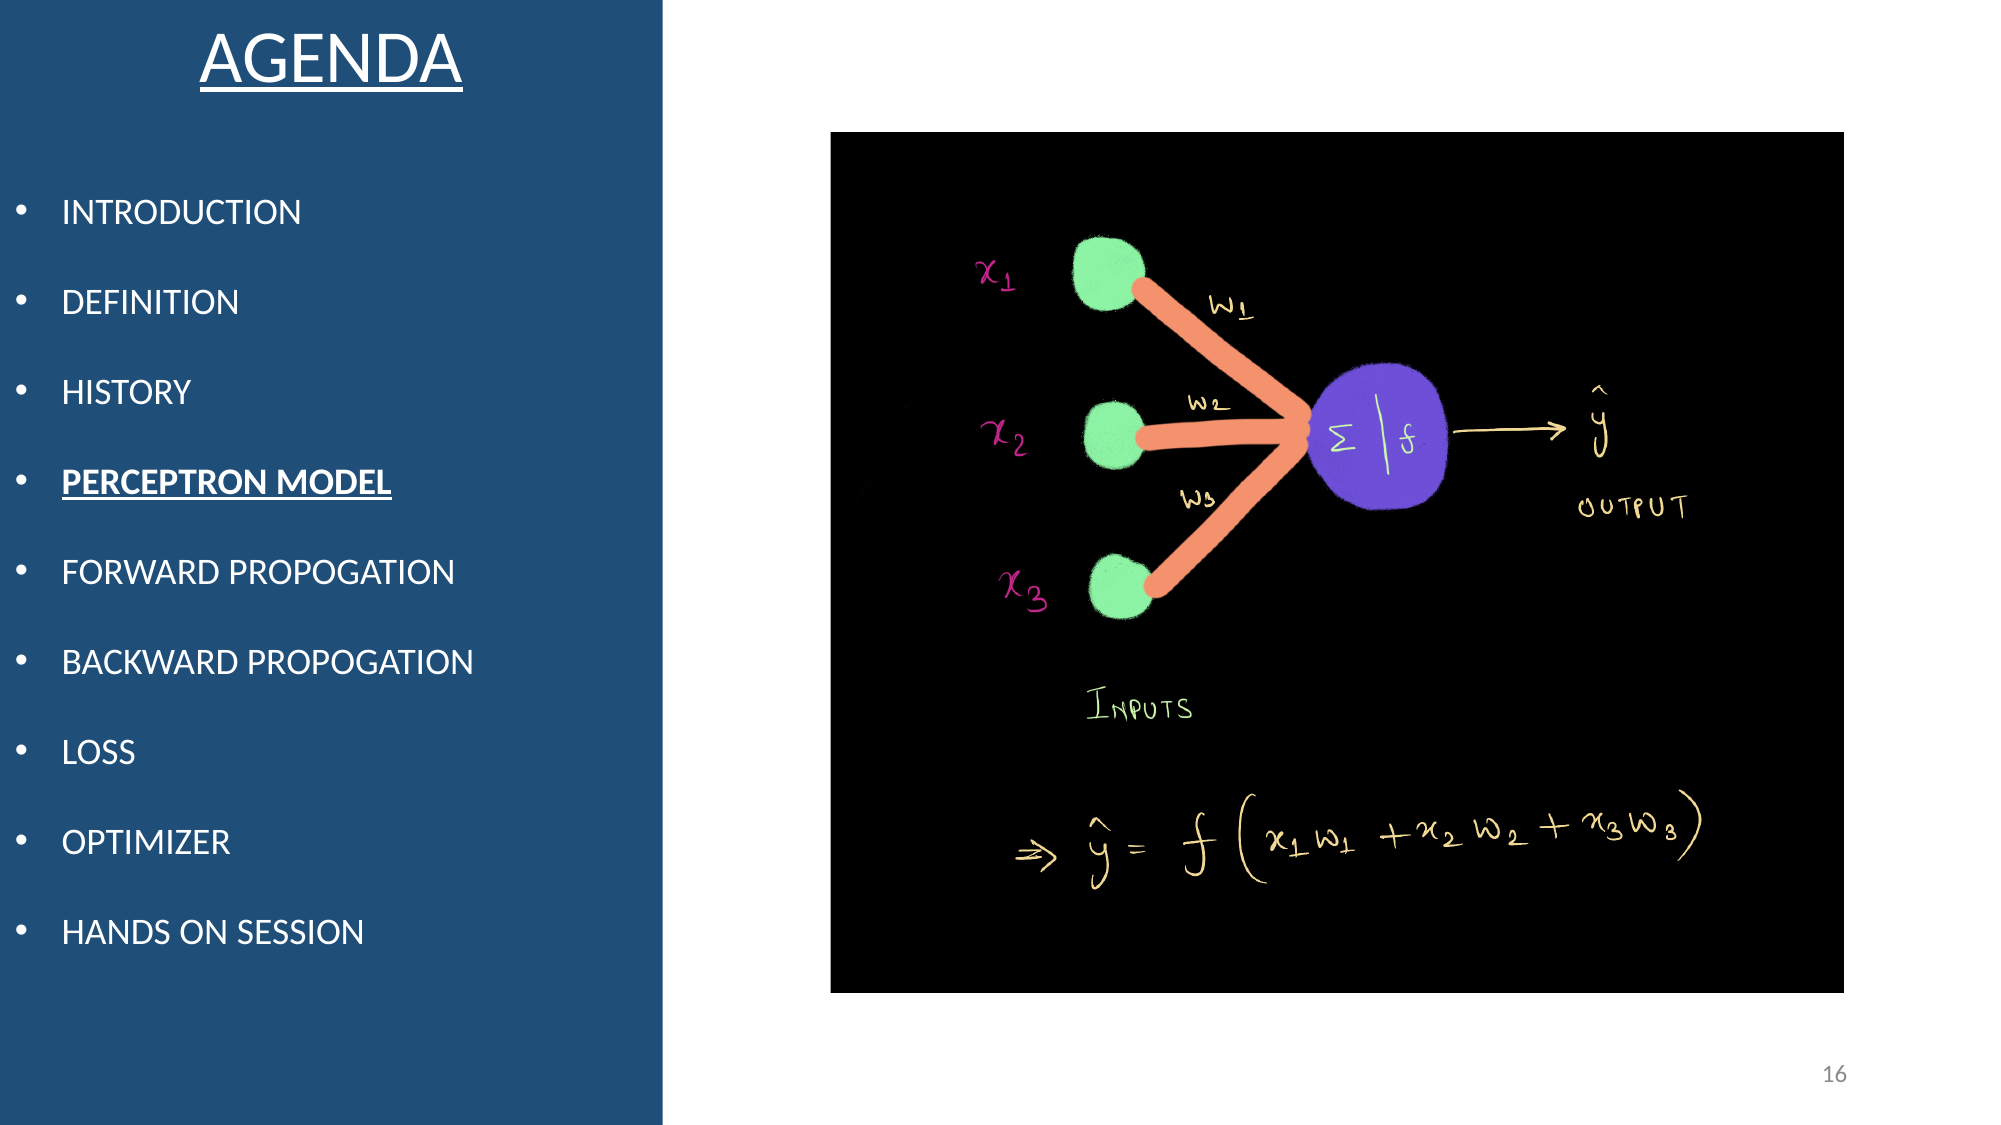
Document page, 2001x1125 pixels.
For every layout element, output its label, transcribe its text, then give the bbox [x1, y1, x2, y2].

text_box AGENDA INTRODUCTION DEFINITION HISTORY PERCEPTRON MODEL FORWARD PROPOGATION BACKWARD PROPOGATION LOSS OPTIMIZER HANDS ON SESSION [0, 0, 664, 1125]
slide_number 16 [1412, 1042, 1863, 1103]
picture [830, 132, 1844, 993]
